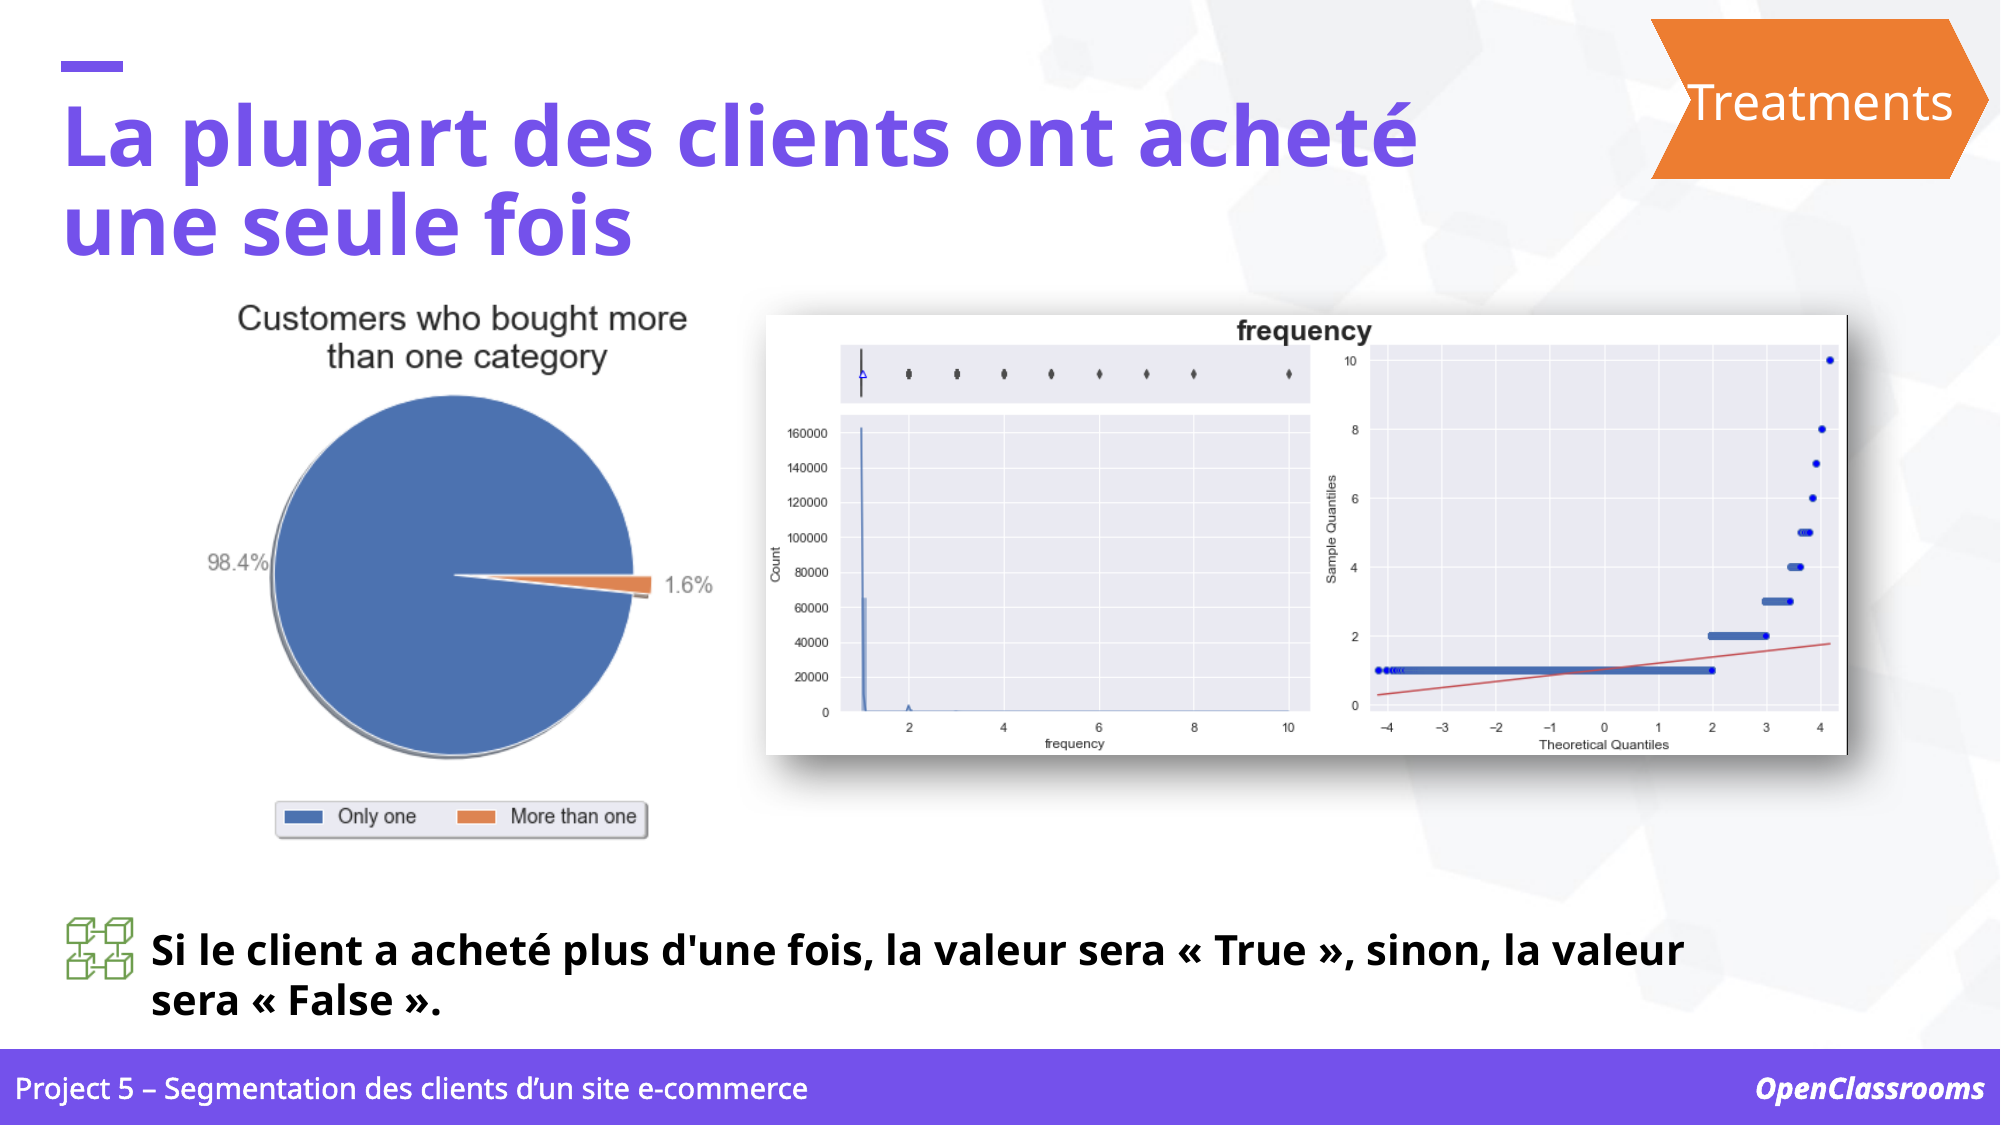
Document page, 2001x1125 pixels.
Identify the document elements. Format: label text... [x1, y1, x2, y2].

text_box [1651, 19, 1989, 179]
text_box La plupart des clients ont acheté une seule fois [45, 70, 1572, 297]
text_box Treatments [1670, 71, 1972, 130]
text_box [61, 61, 123, 72]
text_box [0, 1049, 2000, 1125]
text_box Si le client a acheté plus d'une fois, la valeur sera « True », sinon, la valeur sera « False ». [137, 916, 1730, 1031]
picture [0, 0, 2001, 1125]
text_box Project 5 – Segmentation des clients d’un site e-commerce [0, 1062, 1474, 1112]
text_box OpenClassrooms [1729, 1062, 2000, 1112]
